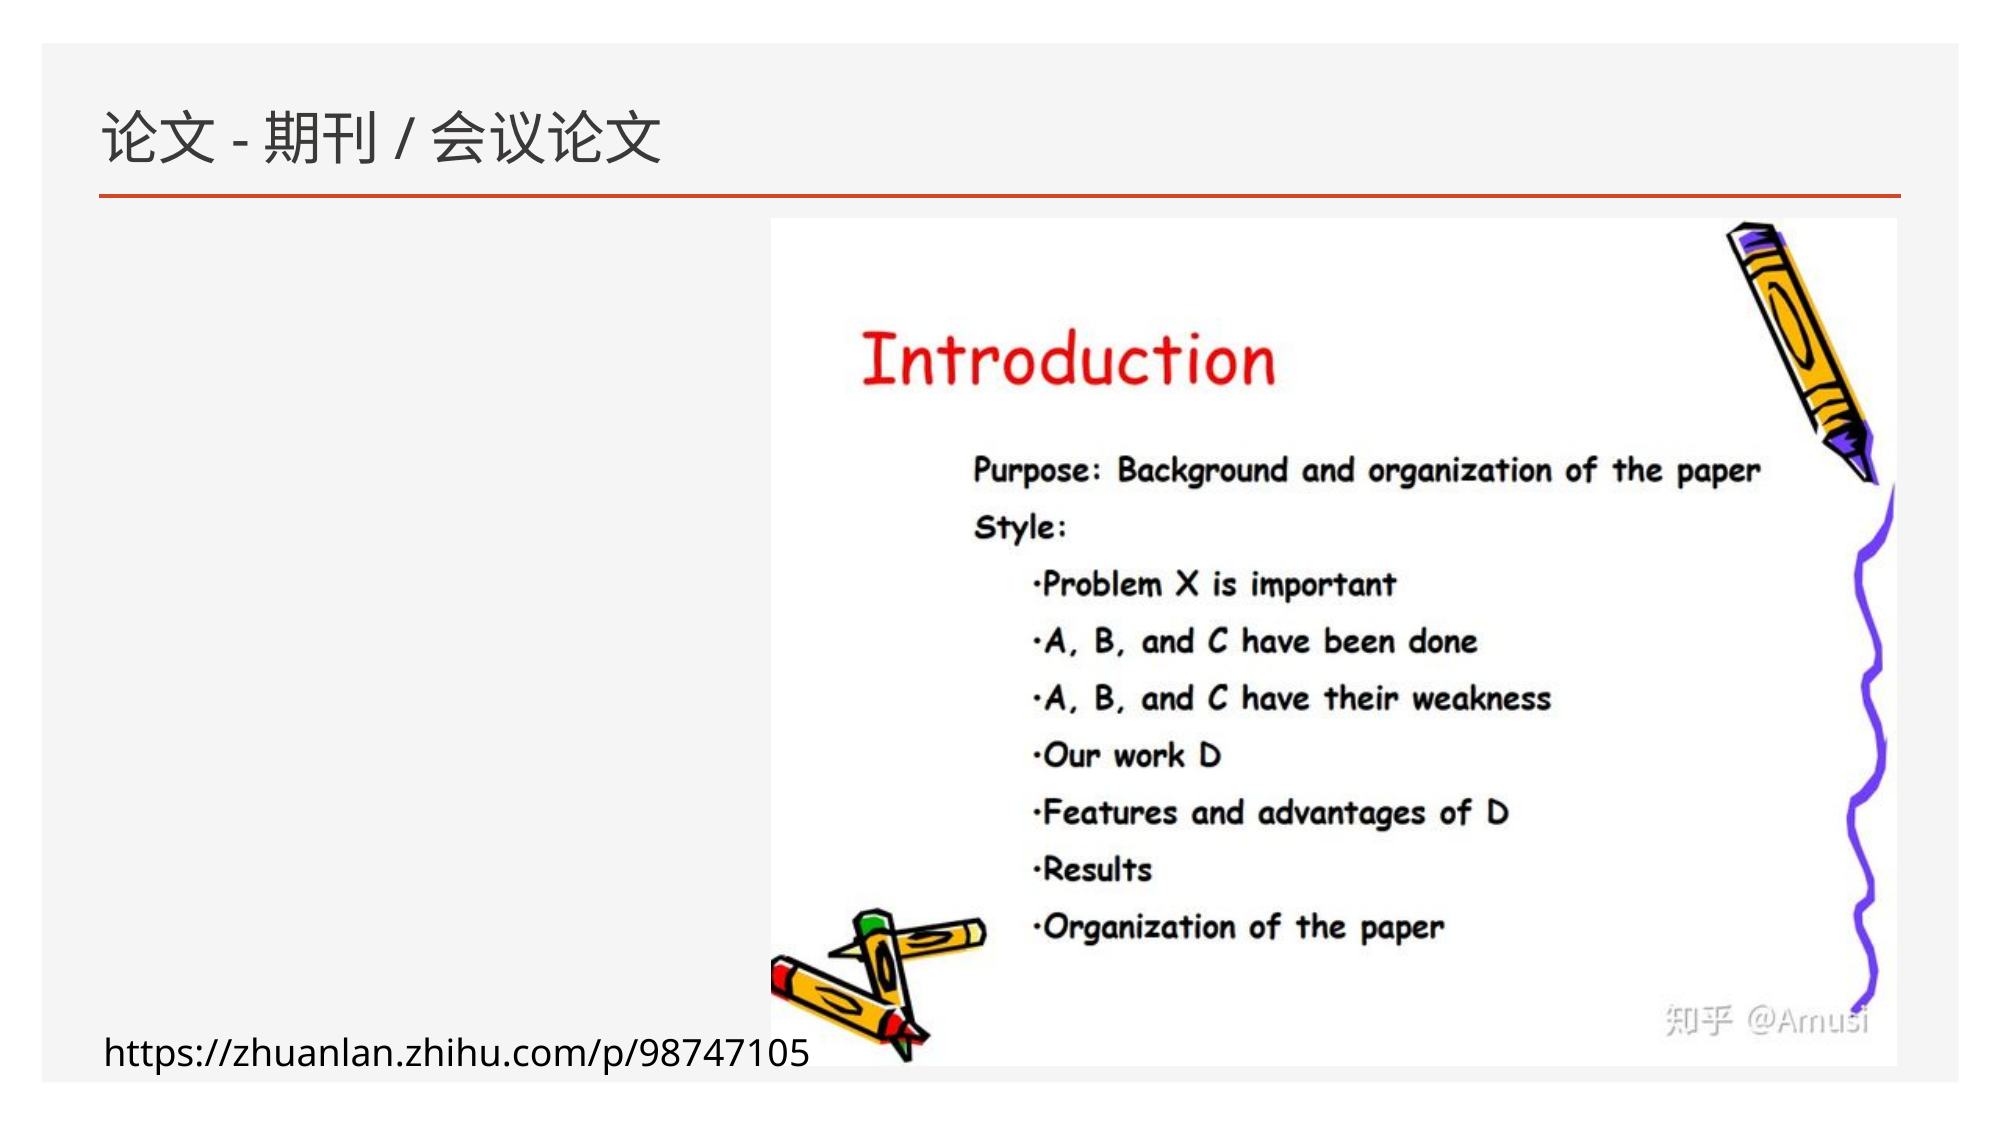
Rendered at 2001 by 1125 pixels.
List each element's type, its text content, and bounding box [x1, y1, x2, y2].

picture [771, 218, 1897, 1066]
text_box https://zhuanlan.zhihu.com/p/98747105 [88, 1021, 1089, 1081]
title 论文-期刊/会议论文 [85, 73, 1214, 179]
